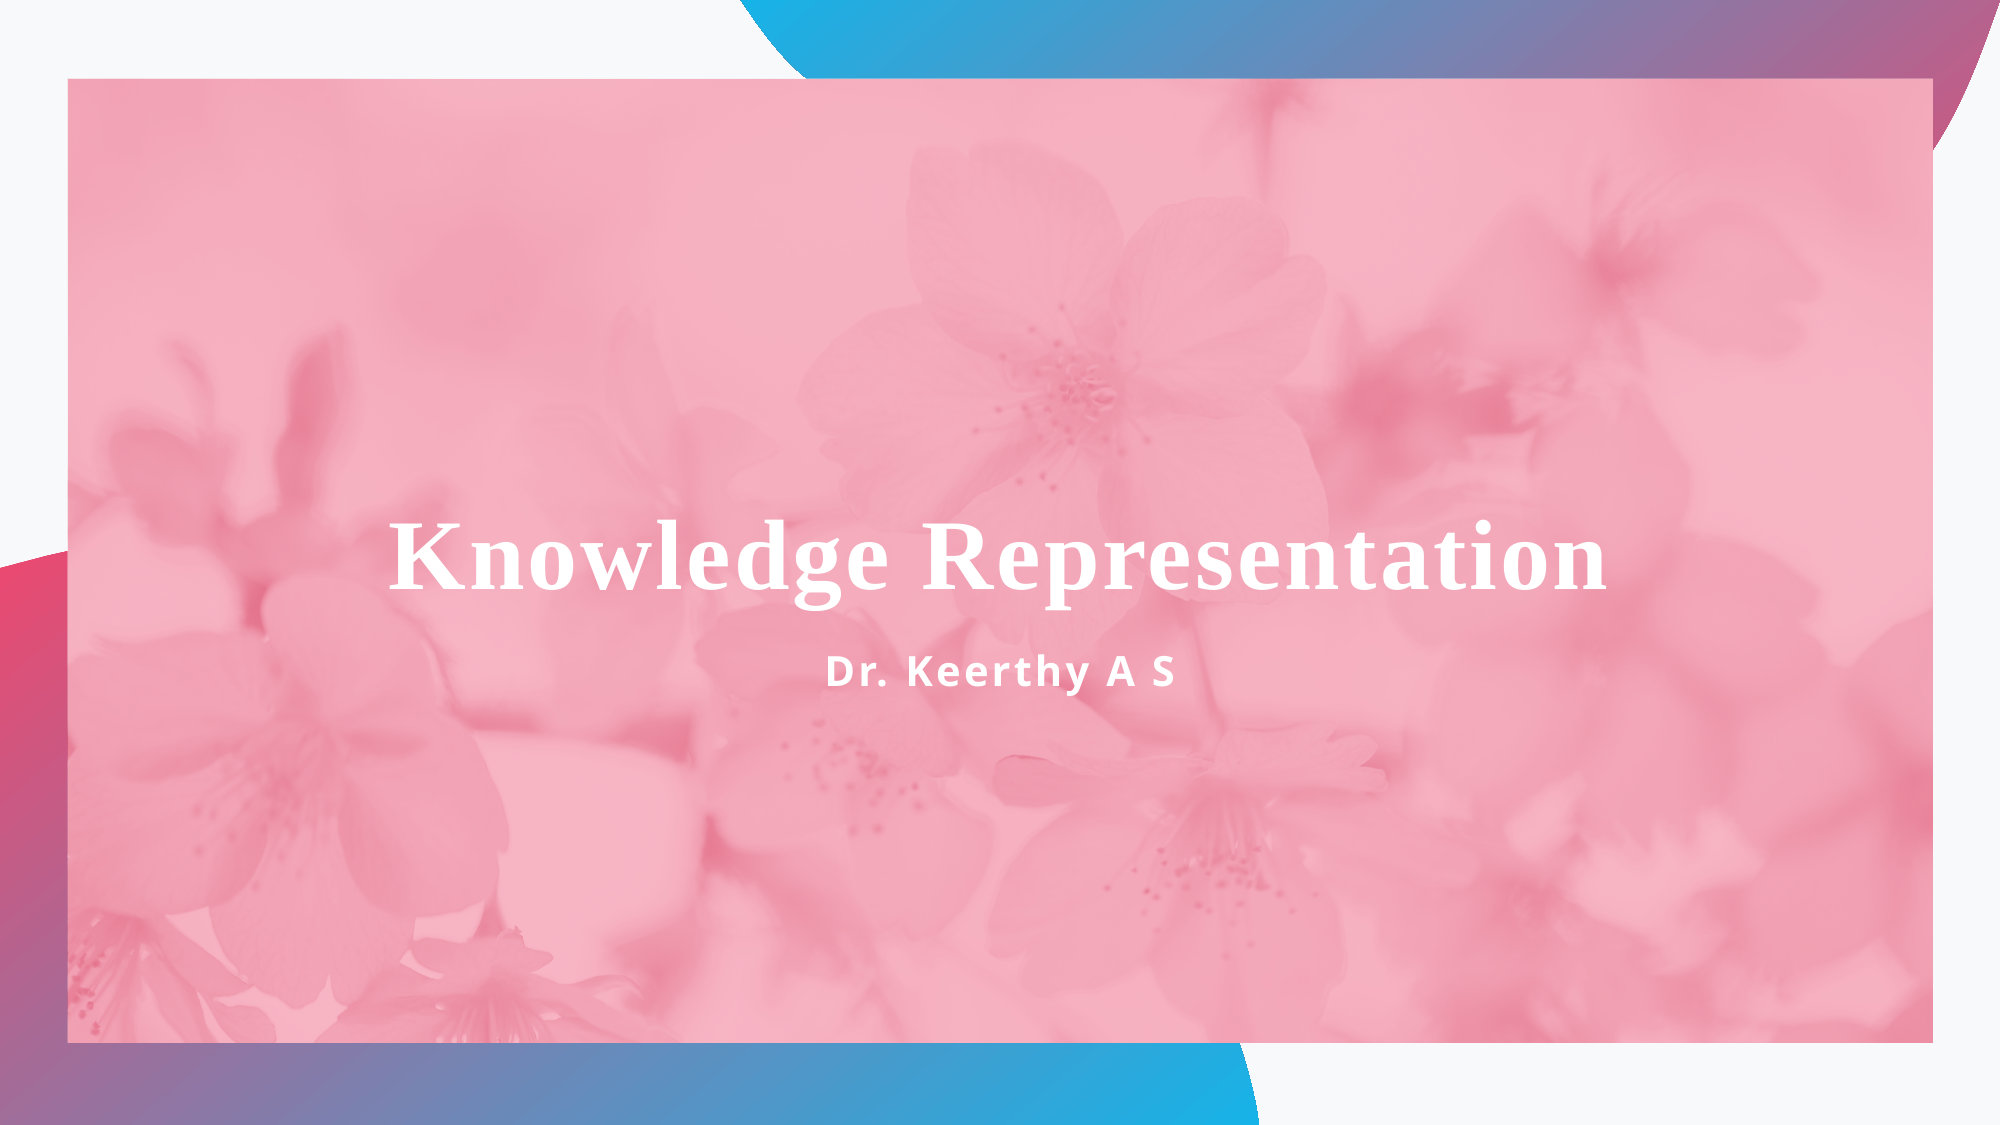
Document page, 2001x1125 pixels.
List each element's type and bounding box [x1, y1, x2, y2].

picture [67, 78, 1933, 1043]
